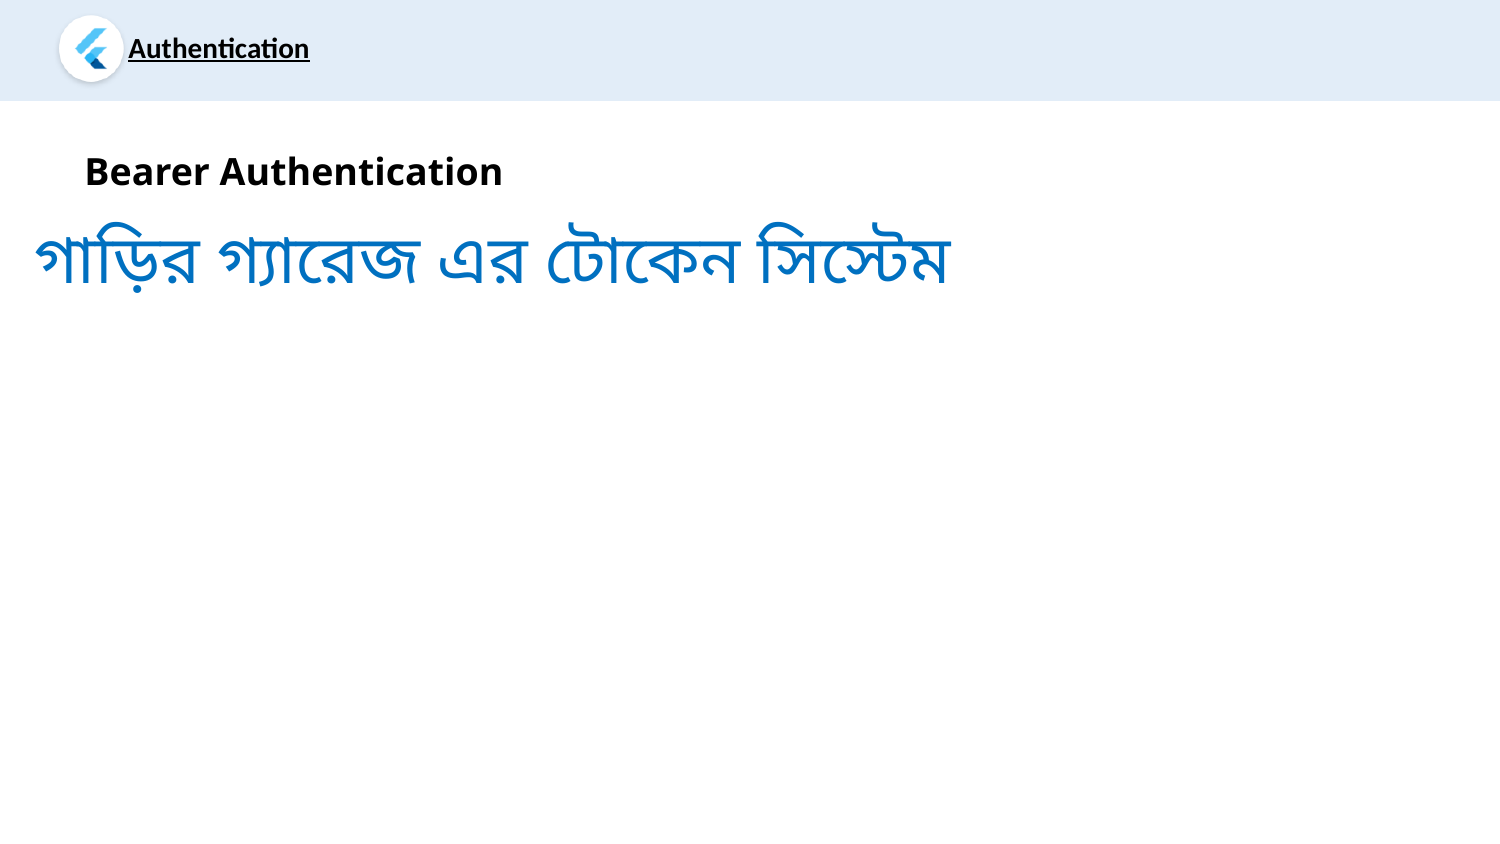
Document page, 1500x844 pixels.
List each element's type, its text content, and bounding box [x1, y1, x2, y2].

text_box গাড়ির গ্যারেজ এর টোকেন সিস্টেম [19, 209, 984, 305]
text_box Bearer Authentication [69, 137, 1070, 200]
text_box Authentication [113, 21, 325, 72]
picture [0, 0, 1500, 844]
